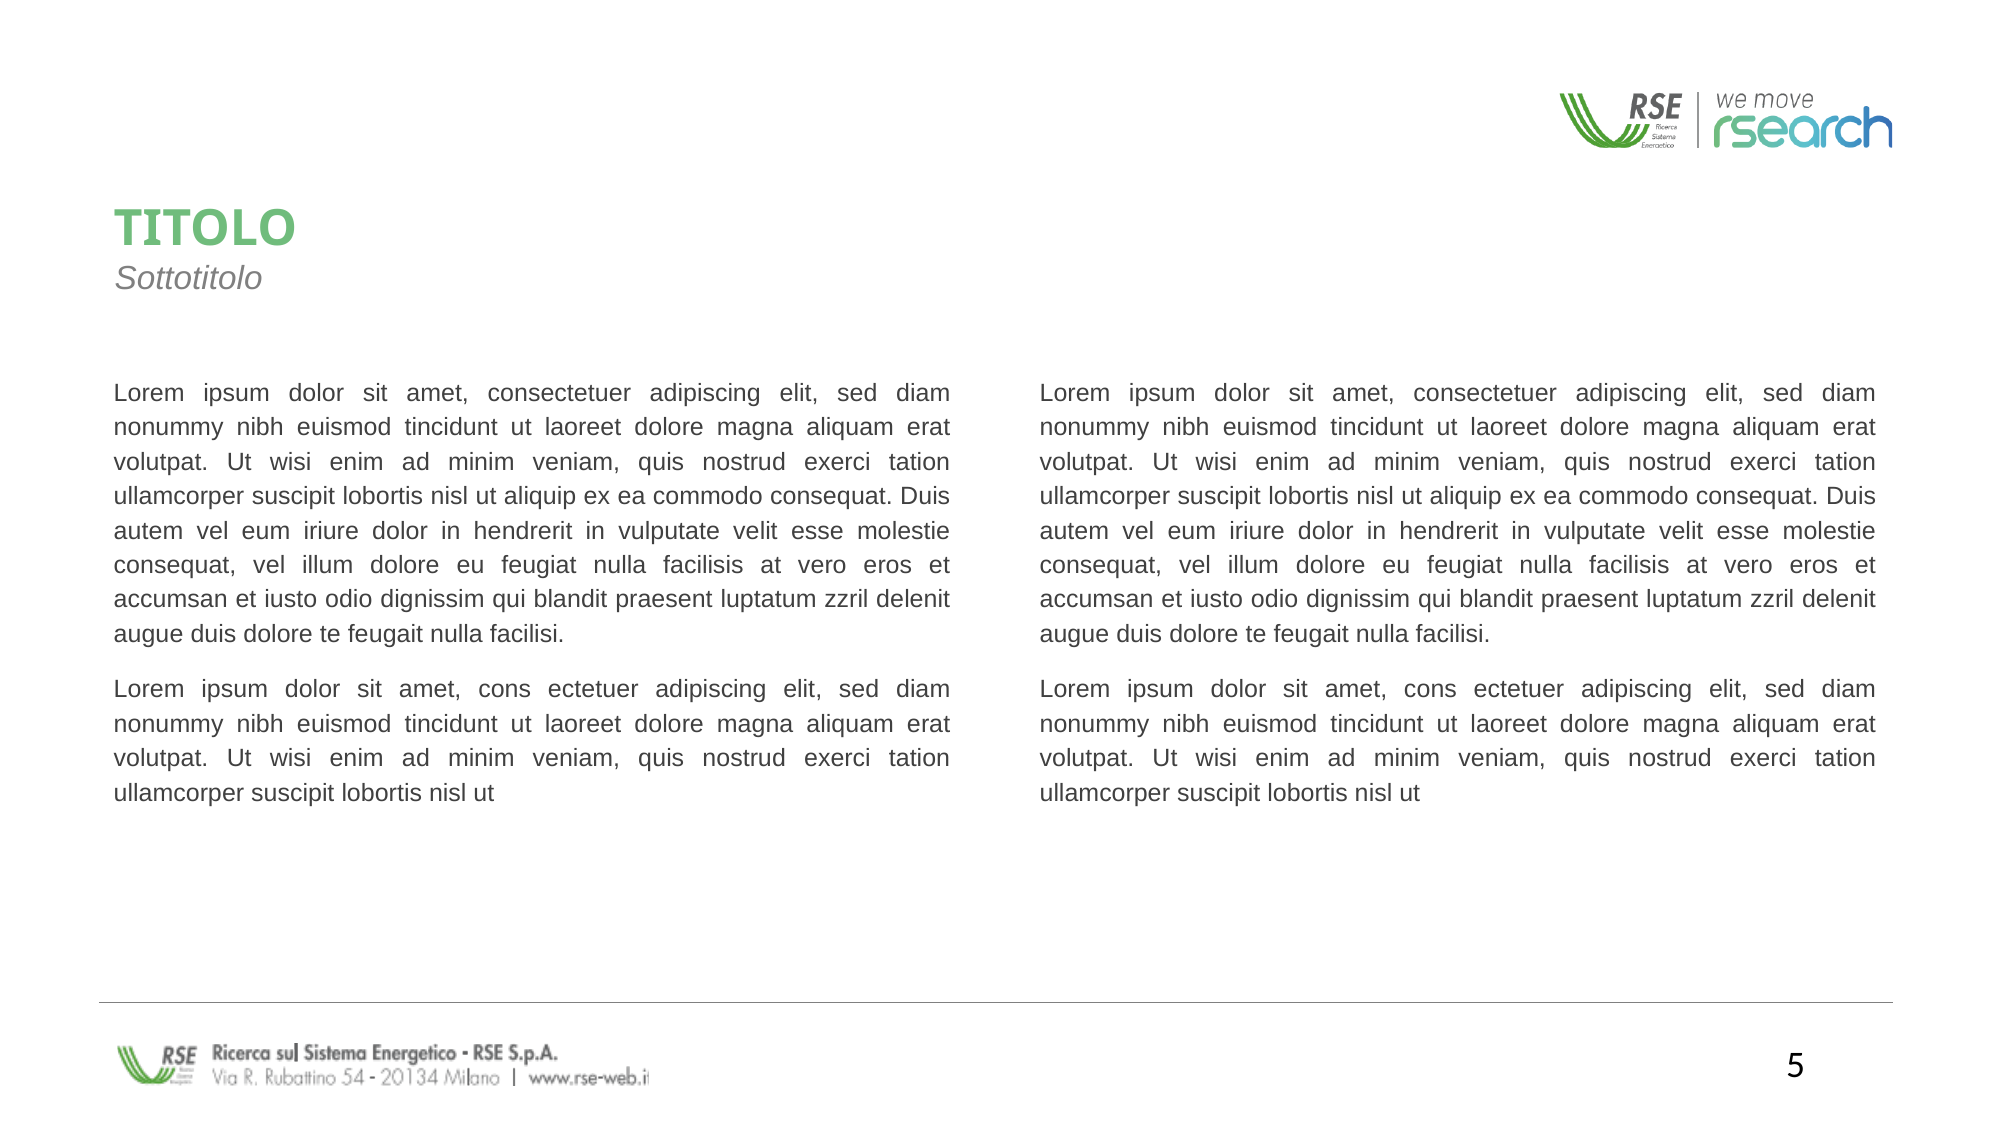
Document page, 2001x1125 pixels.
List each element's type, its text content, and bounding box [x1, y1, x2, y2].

text_box Sottotitolo [99, 263, 278, 304]
text_box TITOLO [98, 178, 1910, 263]
text_box Lorem ipsum dolor sit amet, consectetuer adipiscing elit, sed diam nonummy nibh euismod tincidunt ut laoreet dolore magna aliquam erat volutpat. Ut wisi enim ad minim veniam, quis nostrud exerci tation ullamcorper suscipit lobortis nisl ut aliquip ex ea commodo consequat. Duis autem vel eum iriure dolor in hendrerit in vulputate velit esse molestie consequat, vel illum dolore eu feugiat nulla facilisis at vero eros et accumsan et iusto odio dignissim qui blandit praesent luptatum zzril delenit augue duis dolore te feugait nulla facilisi. Lorem ipsum dolor sit amet, cons ectetuer adipiscing elit, sed diam nonummy nibh euismod tincidunt ut laoreet dolore magna aliquam erat volutpat. Ut wisi enim ad minim veniam, quis nostrud exerci tation ullamcorper suscipit lobortis nisl ut [98, 364, 967, 814]
text_box Lorem ipsum dolor sit amet, consectetuer adipiscing elit, sed diam nonummy nibh euismod tincidunt ut laoreet dolore magna aliquam erat volutpat. Ut wisi enim ad minim veniam, quis nostrud exerci tation ullamcorper suscipit lobortis nisl ut aliquip ex ea commodo consequat. Duis autem vel eum iriure dolor in hendrerit in vulputate velit esse molestie consequat, vel illum dolore eu feugiat nulla facilisis at vero eros et accumsan et iusto odio dignissim qui blandit praesent luptatum zzril delenit augue duis dolore te feugait nulla facilisi. Lorem ipsum dolor sit amet, cons ectetuer adipiscing elit, sed diam nonummy nibh euismod tincidunt ut laoreet dolore magna aliquam erat volutpat. Ut wisi enim ad minim veniam, quis nostrud exerci tation ullamcorper suscipit lobortis nisl ut [1024, 364, 1893, 814]
